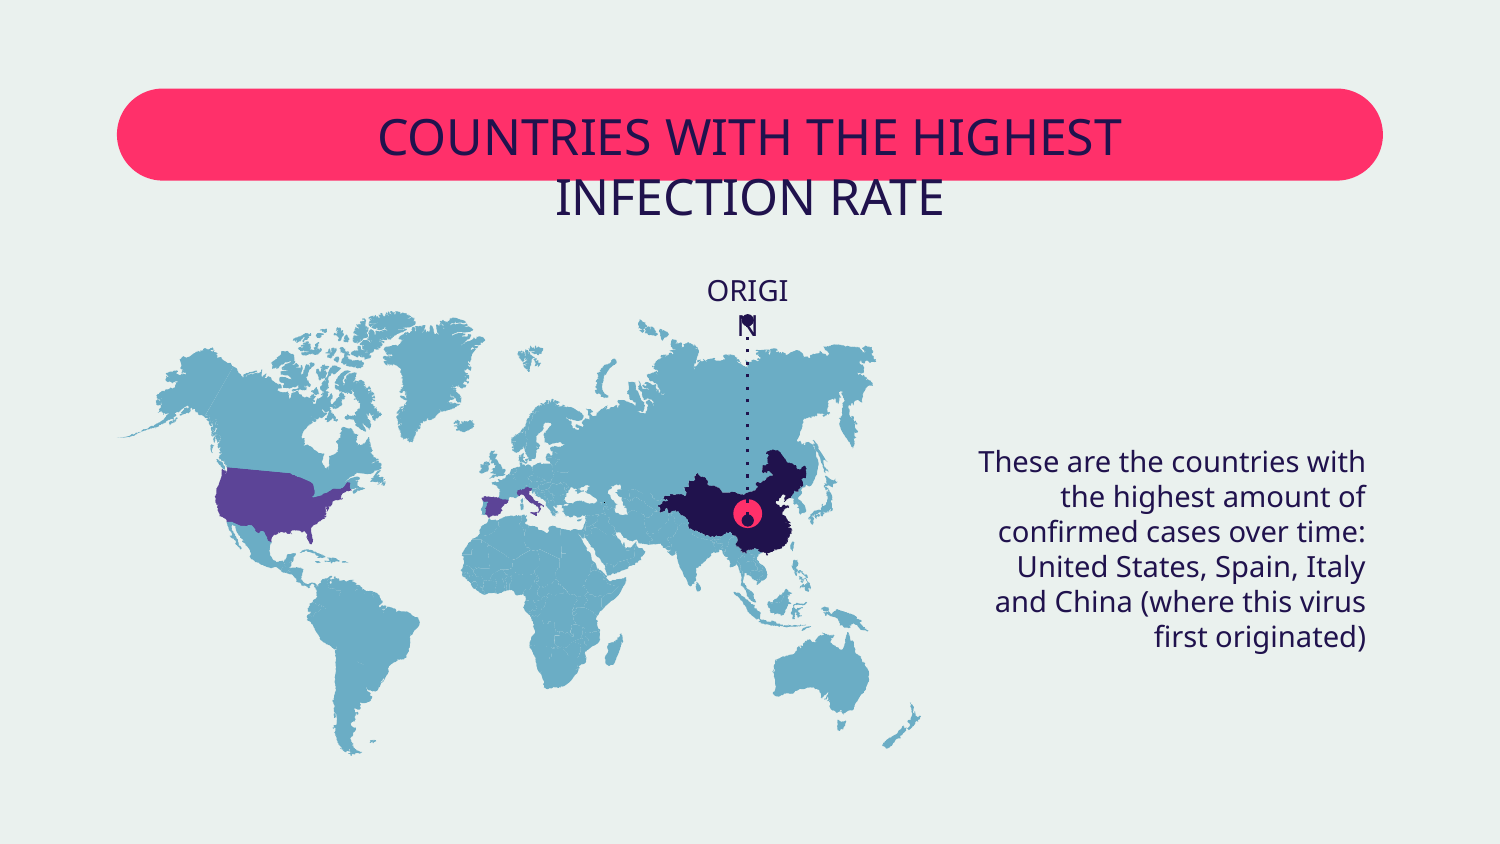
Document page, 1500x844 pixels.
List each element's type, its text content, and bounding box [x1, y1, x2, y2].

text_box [116, 310, 922, 757]
subtitle These are the countries with the highest amount of confirmed cases over time: United States, Spain, Italy and China (where this virus first originated) [956, 382, 1382, 685]
subtitle ORIGIN [685, 269, 811, 309]
title COUNTRIES WITH THE HIGHEST INFECTION RATE [285, 90, 1215, 181]
